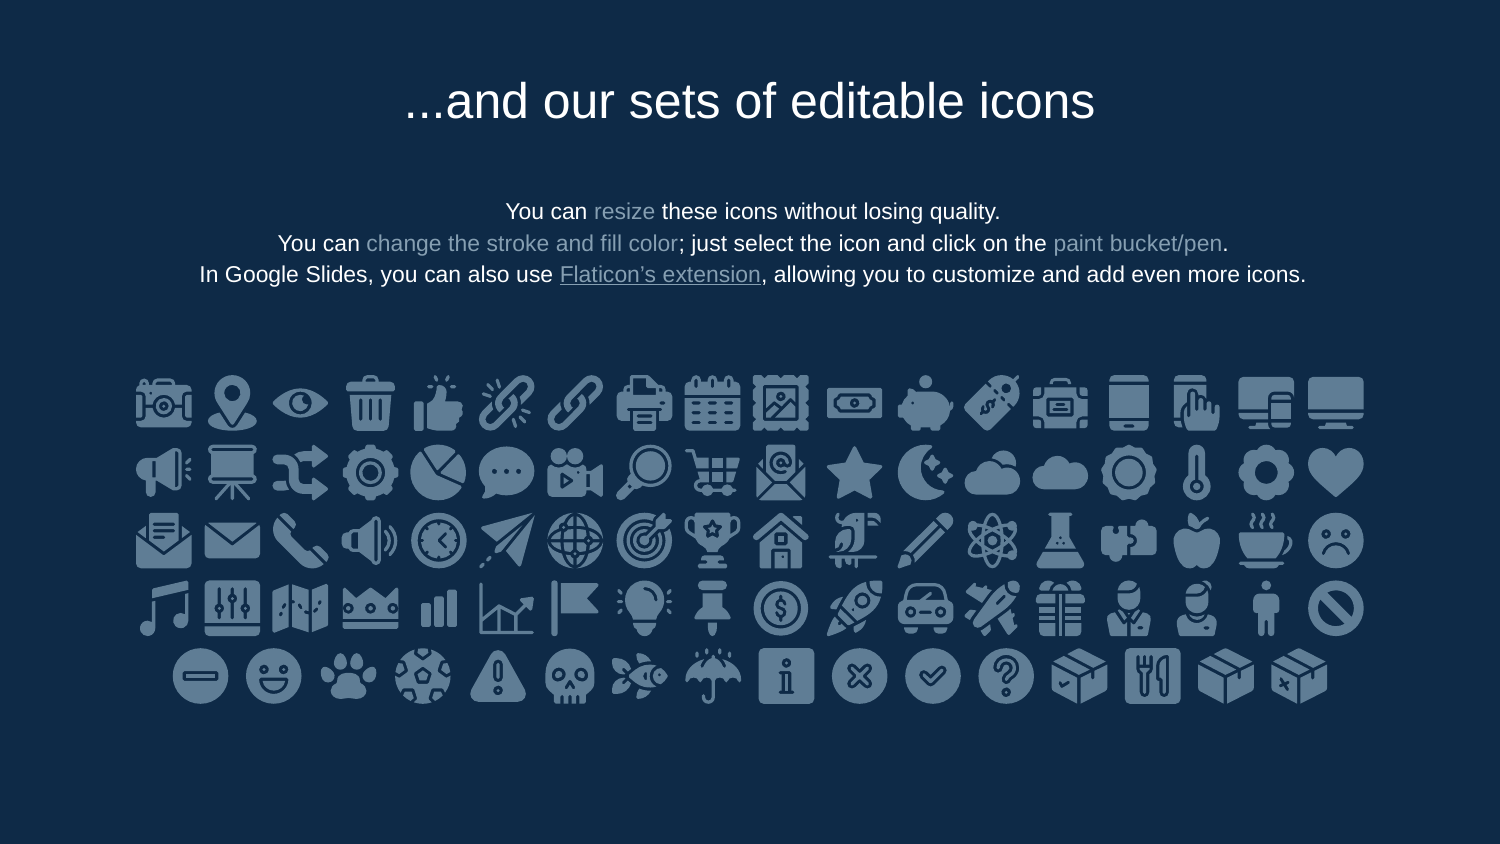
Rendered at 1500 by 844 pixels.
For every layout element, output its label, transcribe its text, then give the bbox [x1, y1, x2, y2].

text_box [1308, 580, 1364, 637]
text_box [468, 649, 529, 703]
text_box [204, 580, 261, 637]
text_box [964, 450, 1021, 495]
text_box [756, 444, 806, 501]
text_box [1035, 580, 1085, 637]
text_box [342, 587, 399, 630]
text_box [1271, 648, 1328, 704]
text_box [135, 512, 192, 569]
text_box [204, 522, 261, 559]
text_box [684, 512, 741, 569]
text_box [966, 512, 1019, 569]
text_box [694, 580, 731, 637]
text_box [135, 447, 192, 498]
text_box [394, 647, 451, 704]
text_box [138, 580, 189, 637]
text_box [551, 580, 600, 637]
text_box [1182, 444, 1211, 501]
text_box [685, 647, 742, 705]
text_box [1051, 648, 1108, 704]
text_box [319, 652, 378, 700]
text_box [245, 647, 302, 705]
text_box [410, 512, 467, 569]
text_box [271, 512, 330, 569]
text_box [1106, 580, 1152, 637]
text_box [1173, 374, 1220, 431]
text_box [752, 512, 810, 569]
text_box [479, 582, 534, 635]
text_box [684, 448, 741, 497]
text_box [410, 444, 468, 501]
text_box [615, 444, 674, 501]
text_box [545, 648, 595, 704]
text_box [1307, 376, 1364, 430]
text_box [207, 444, 257, 501]
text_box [1238, 376, 1295, 430]
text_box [752, 374, 809, 431]
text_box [826, 580, 883, 637]
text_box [904, 647, 962, 705]
title ...and our sets of editable icons [171, 53, 1328, 133]
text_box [272, 583, 329, 633]
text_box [1172, 512, 1222, 569]
text_box [1032, 455, 1089, 490]
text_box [897, 512, 955, 569]
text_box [611, 652, 669, 700]
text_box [826, 387, 883, 419]
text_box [342, 444, 399, 501]
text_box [272, 444, 329, 501]
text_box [963, 580, 1021, 637]
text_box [1036, 512, 1085, 569]
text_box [345, 374, 396, 431]
text_box [1308, 447, 1364, 498]
text_box [478, 446, 535, 499]
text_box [1032, 377, 1089, 429]
text_box [826, 446, 883, 499]
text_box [616, 374, 673, 431]
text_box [897, 444, 954, 501]
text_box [1100, 444, 1158, 501]
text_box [207, 374, 258, 431]
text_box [616, 580, 673, 637]
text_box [547, 512, 604, 569]
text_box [413, 374, 465, 432]
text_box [478, 512, 536, 569]
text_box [341, 515, 400, 566]
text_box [477, 374, 536, 432]
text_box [420, 589, 458, 628]
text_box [616, 512, 673, 569]
text_box [963, 375, 1020, 431]
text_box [758, 647, 815, 705]
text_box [1252, 580, 1280, 637]
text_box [828, 512, 881, 569]
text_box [1197, 648, 1255, 704]
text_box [1307, 512, 1364, 569]
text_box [897, 582, 954, 634]
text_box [831, 647, 888, 705]
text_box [684, 374, 741, 431]
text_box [978, 647, 1035, 705]
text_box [172, 647, 229, 705]
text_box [1175, 580, 1218, 637]
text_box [1100, 519, 1157, 562]
text_box [1238, 444, 1295, 501]
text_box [135, 378, 192, 428]
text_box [1109, 374, 1149, 431]
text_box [1124, 647, 1181, 705]
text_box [547, 447, 604, 498]
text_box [753, 580, 809, 636]
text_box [897, 374, 954, 431]
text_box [546, 374, 605, 432]
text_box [272, 388, 329, 418]
text_box You can resize these icons without losing quality. You can change the stroke and fill color; just select the icon and click on the paint bucket/pen. In Google Slides, you can also use Flaticon’s extension, allowing you to customize and add even more icons. [135, 193, 1371, 318]
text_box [1238, 512, 1295, 569]
